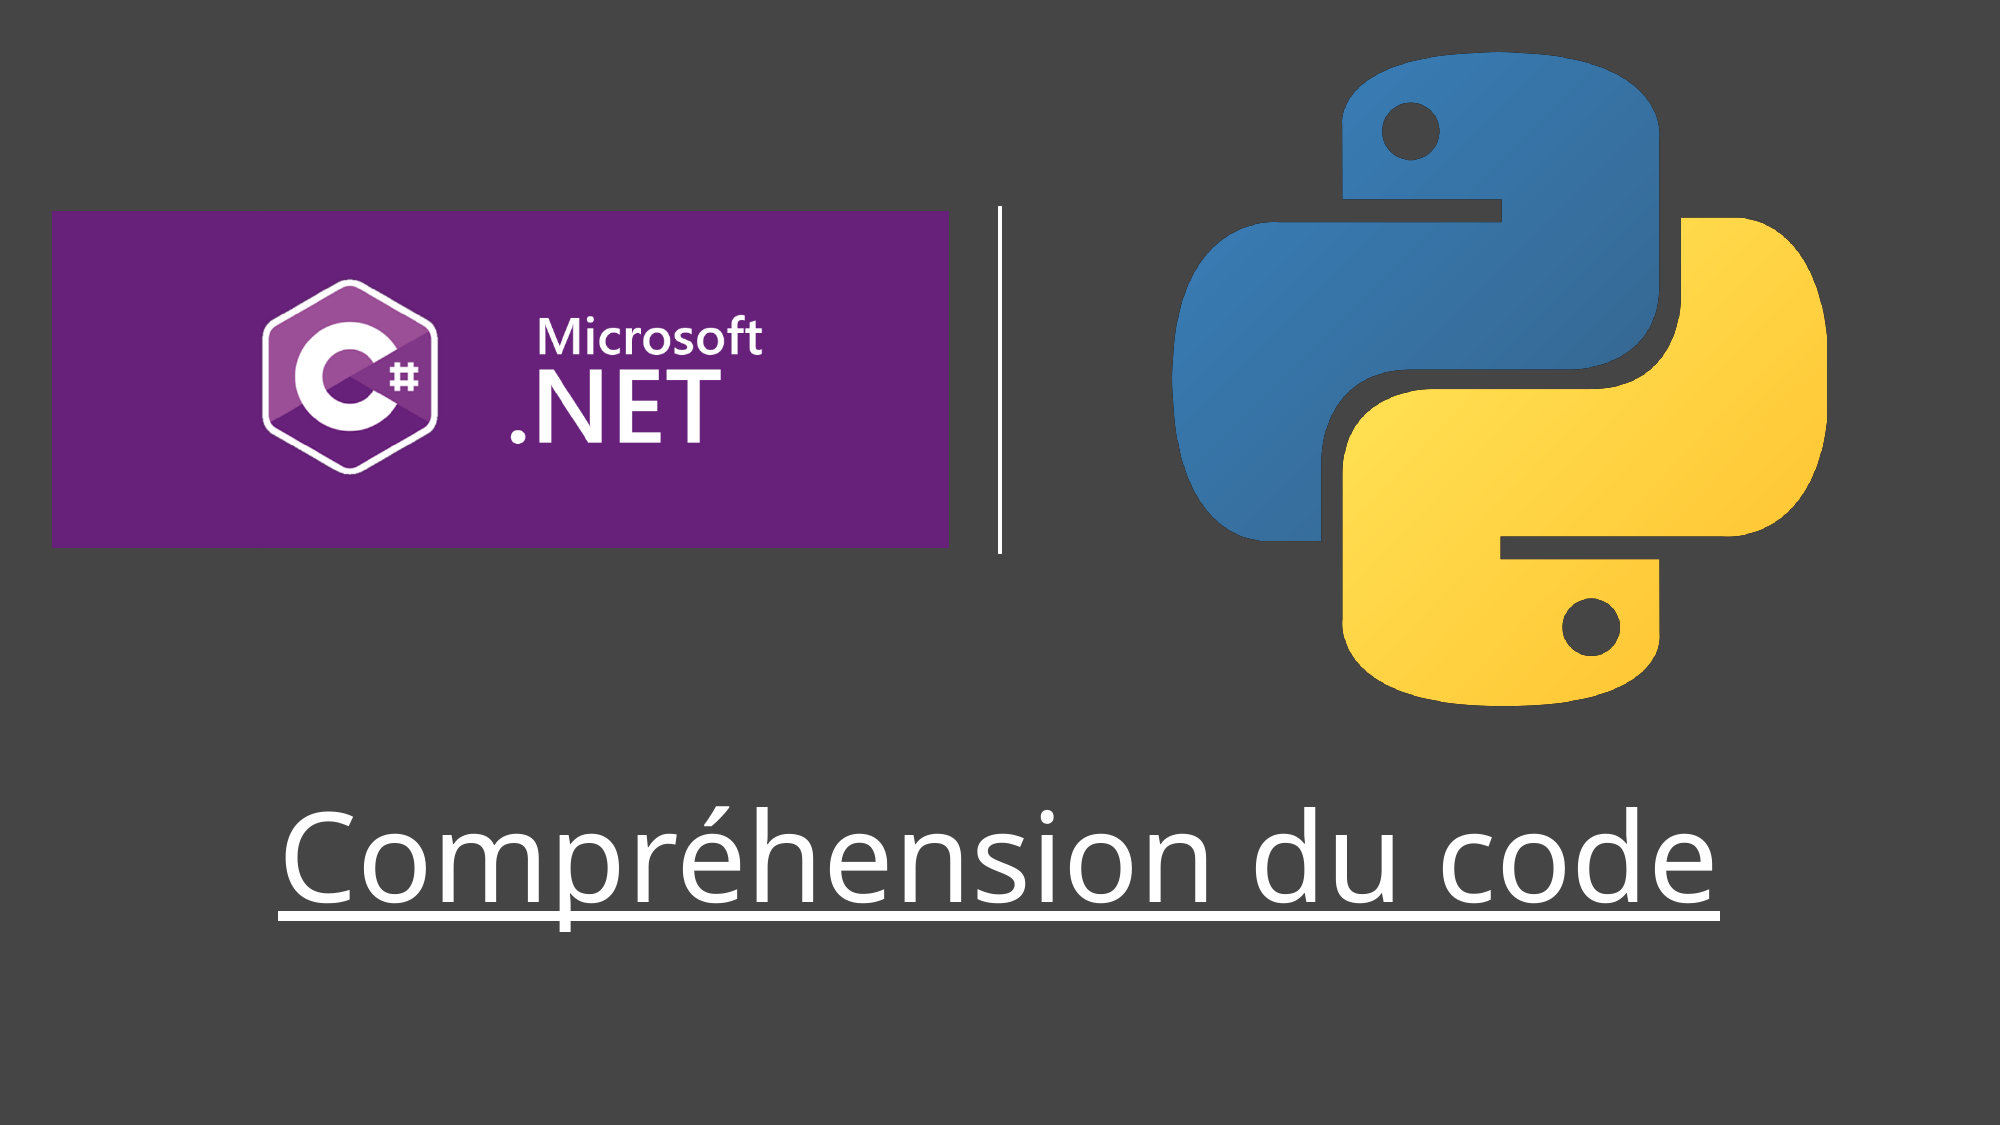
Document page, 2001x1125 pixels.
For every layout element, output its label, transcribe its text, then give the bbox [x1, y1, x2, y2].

picture [1172, 52, 1827, 707]
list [52, 211, 949, 548]
title Compréhension du code [115, 738, 1882, 937]
